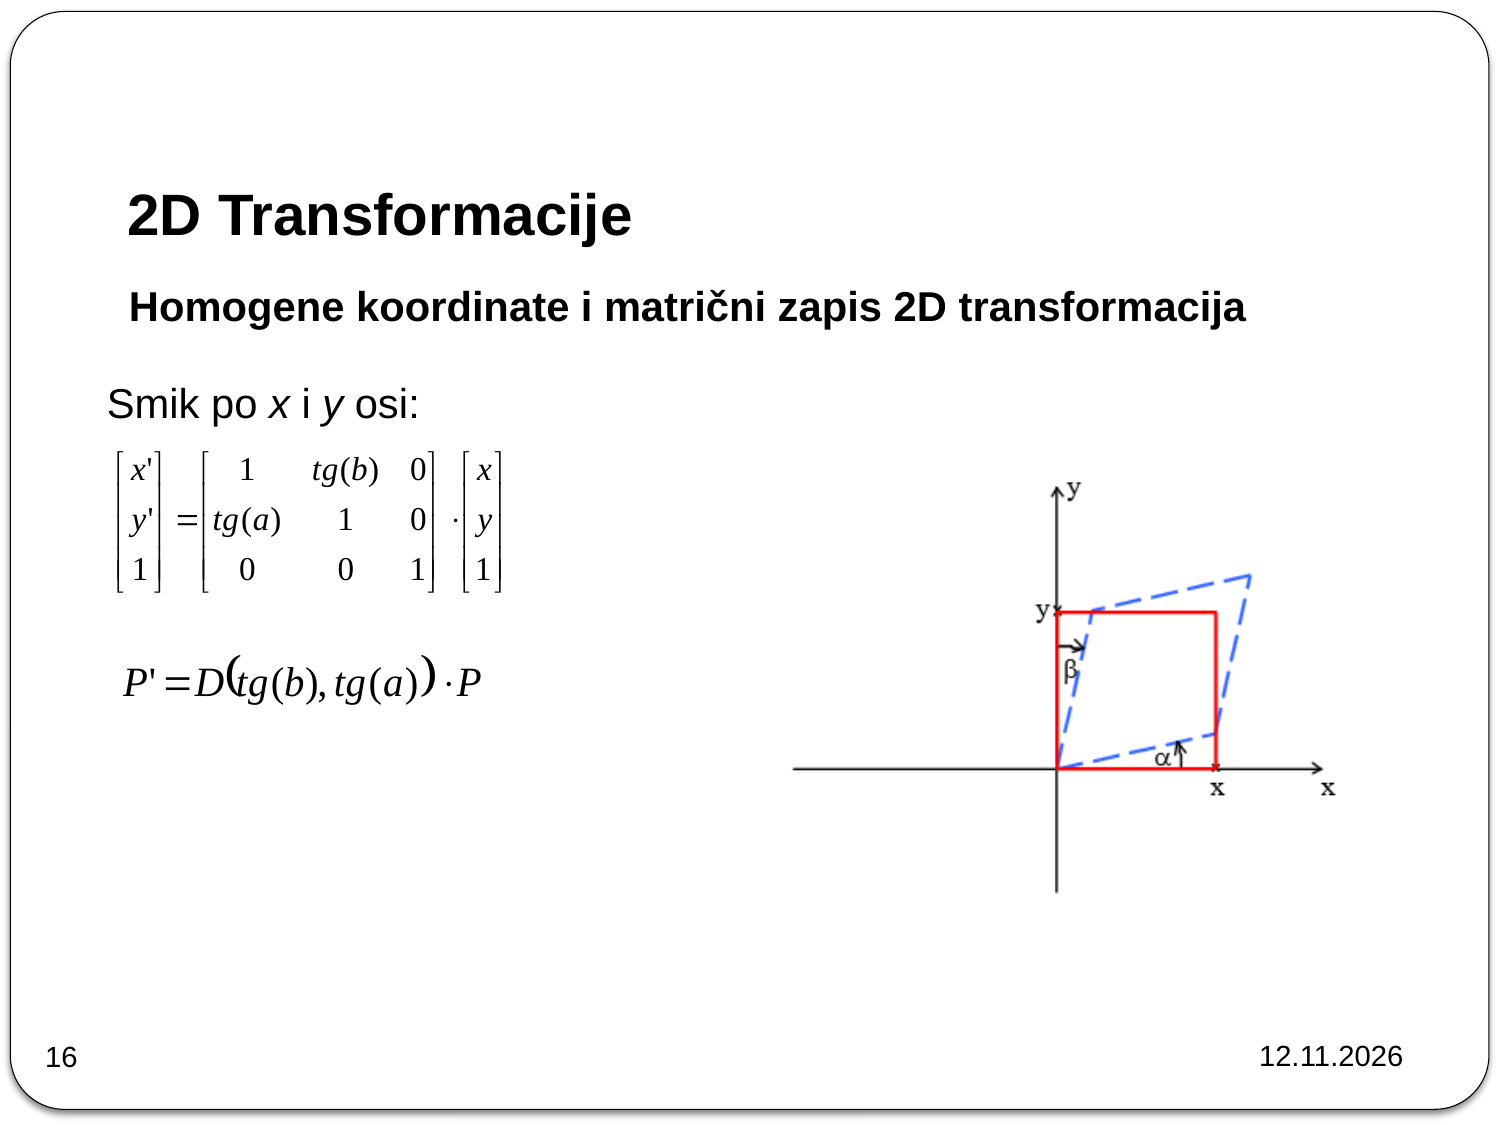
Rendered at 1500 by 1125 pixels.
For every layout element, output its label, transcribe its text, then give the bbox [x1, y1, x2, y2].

picture [761, 455, 1397, 916]
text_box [114, 654, 493, 718]
slide_number 16 [23, 1018, 99, 1094]
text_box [108, 443, 516, 601]
text_box Smik po x i y osi: [92, 369, 640, 435]
title 2D Transformacije [112, 99, 1388, 263]
text_box Homogene koordinate i matrični zapis 2D transformacija [114, 271, 1303, 337]
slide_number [1012, 1015, 1419, 1094]
